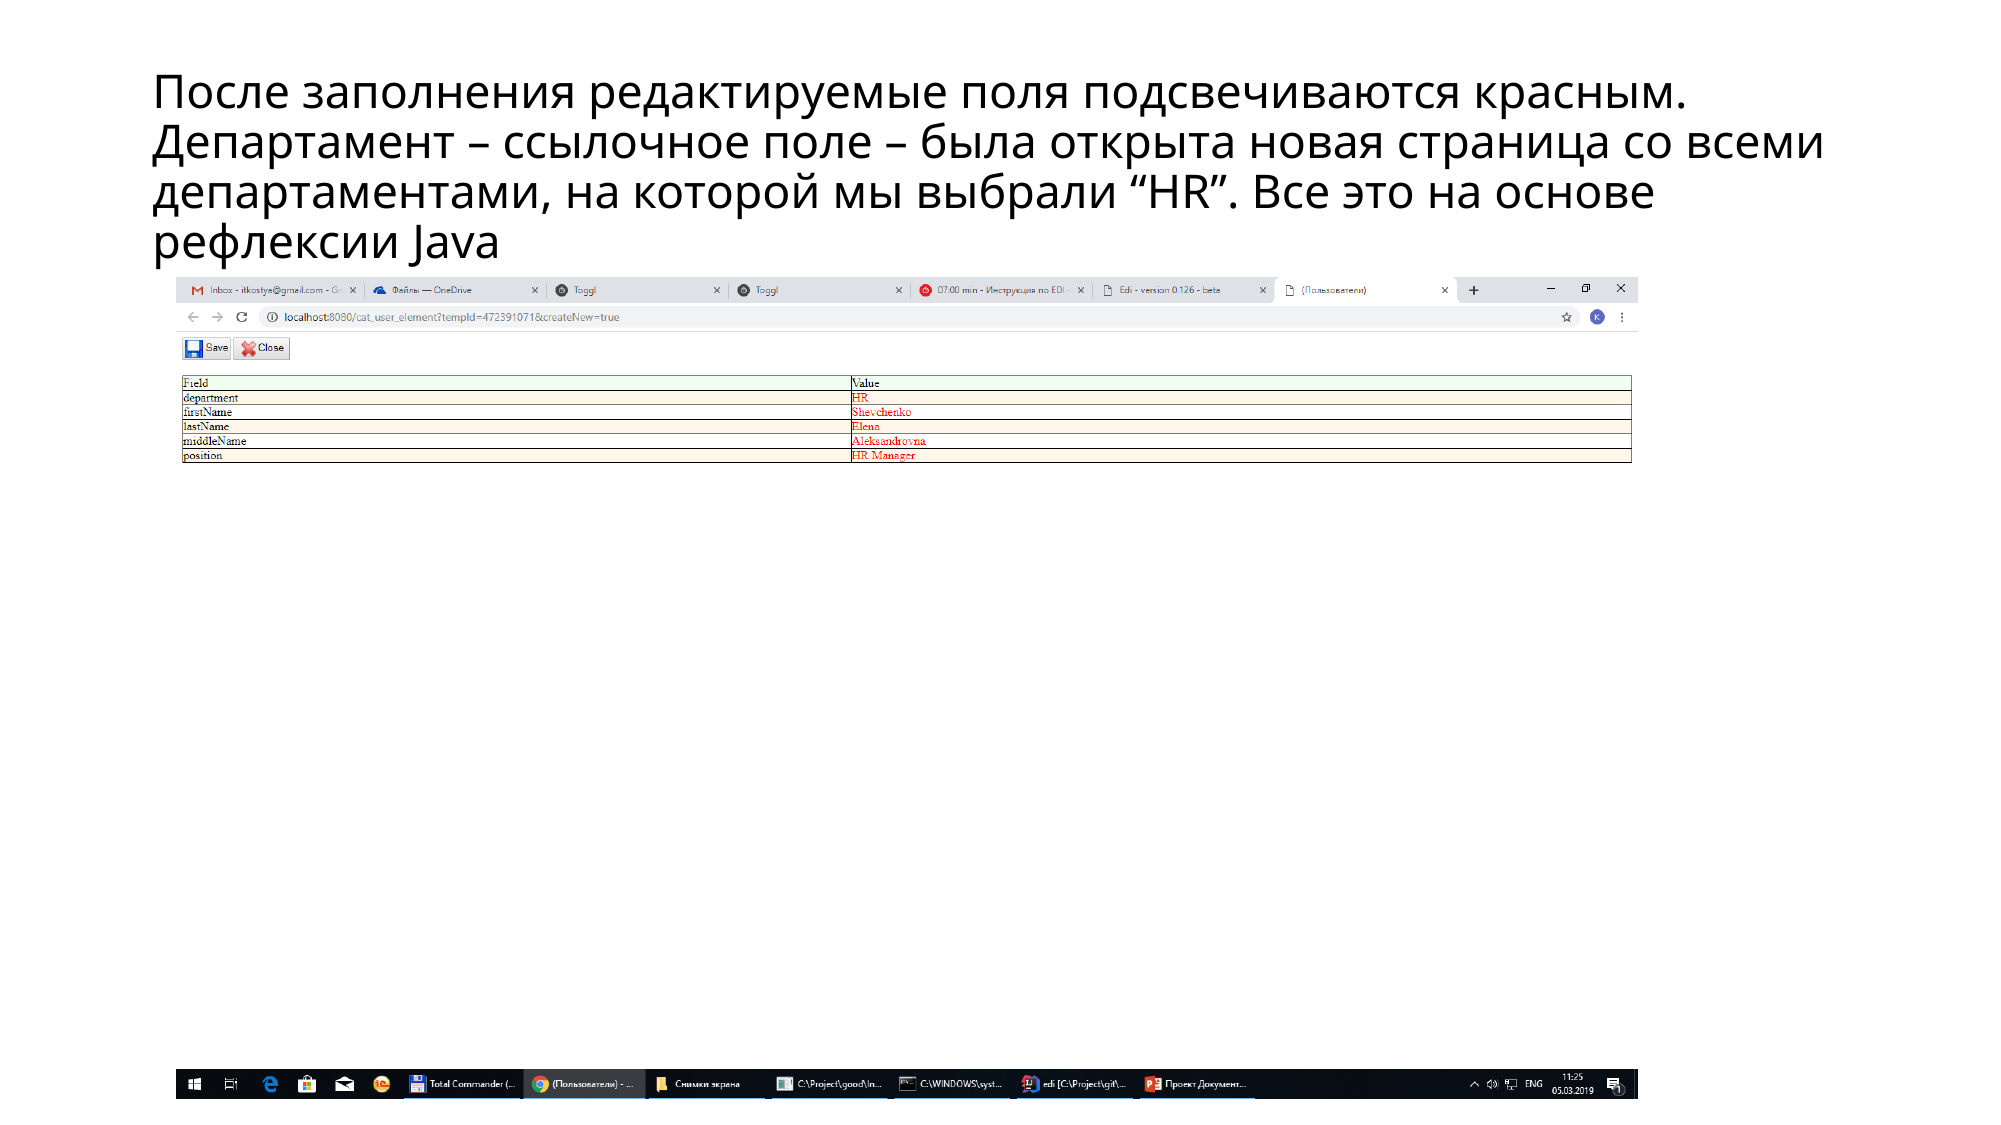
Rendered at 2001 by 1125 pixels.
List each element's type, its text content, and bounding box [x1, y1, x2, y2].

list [176, 277, 1638, 1099]
title После заполнения редактируемые поля подсвечиваются красным. Департамент – ссылочное поле – была открыта новая страница со всеми департаментами, на которой мы выбрали “HR”. Все это на основе рефлексии Java [137, 59, 1863, 278]
